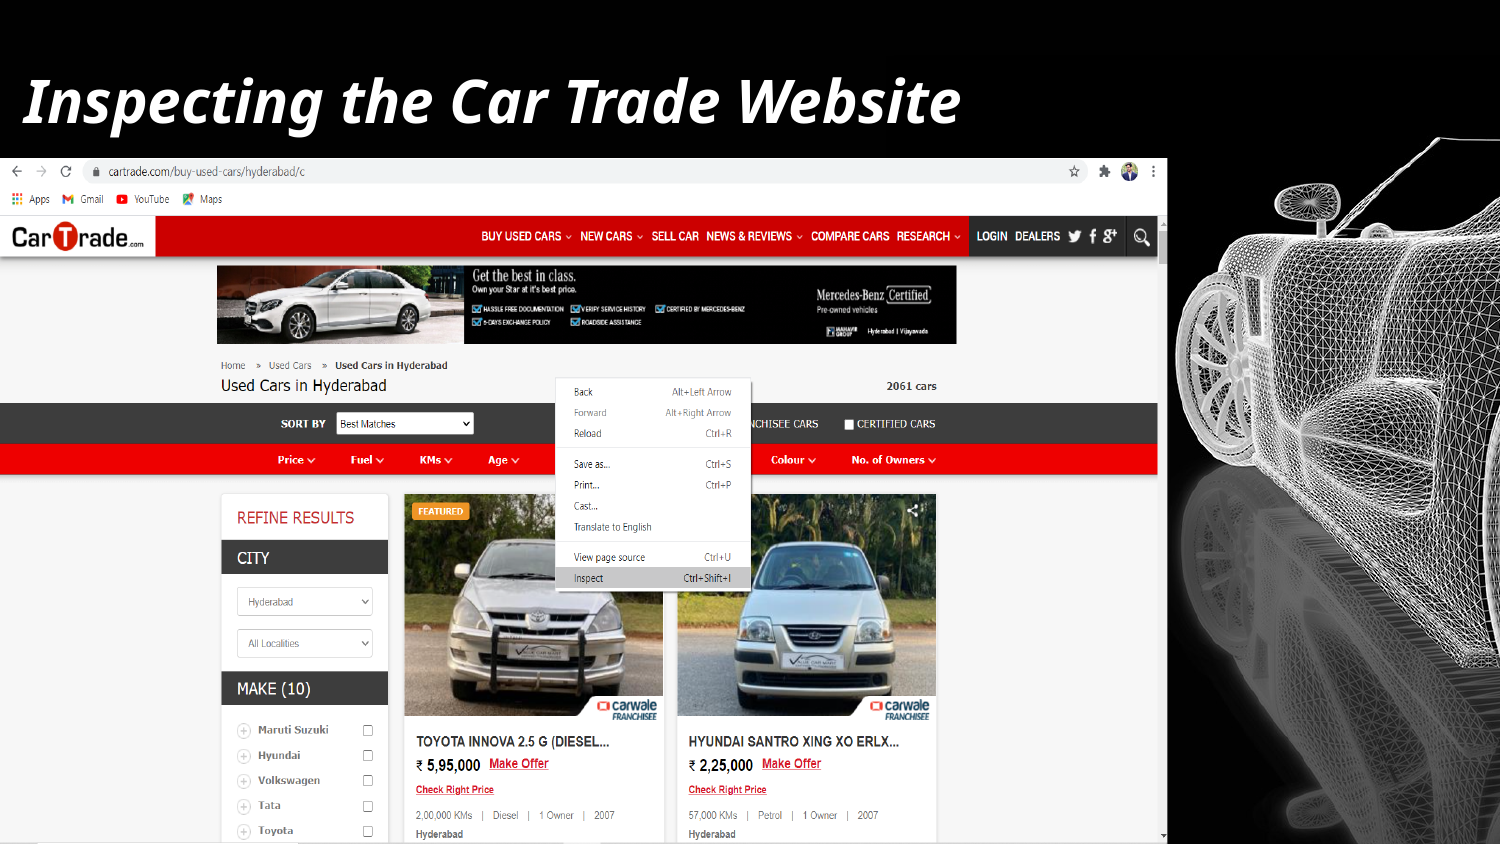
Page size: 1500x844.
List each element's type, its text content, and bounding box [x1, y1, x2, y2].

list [0, 158, 1168, 844]
picture [0, 0, 1500, 844]
title Inspecting the Car Trade Website [9, 30, 1131, 157]
